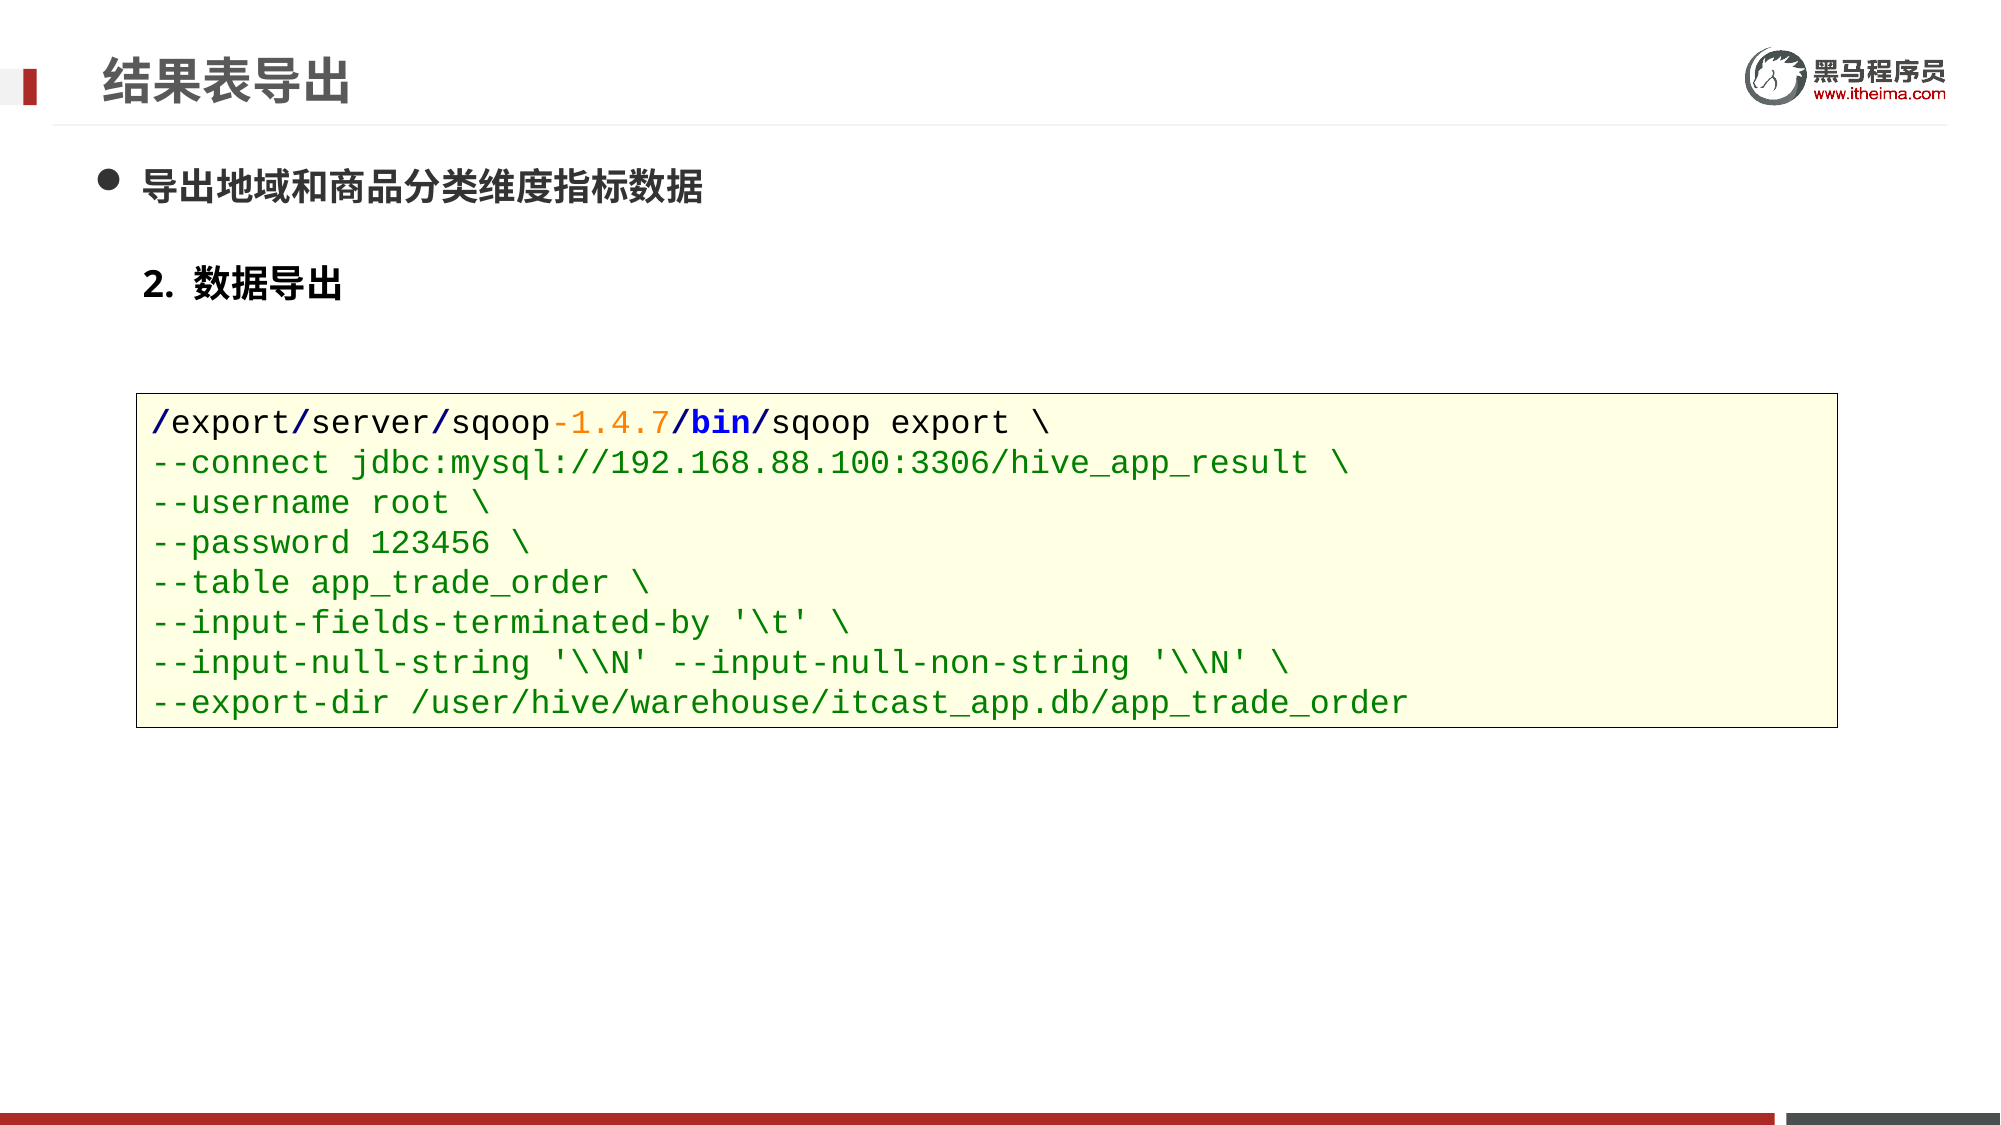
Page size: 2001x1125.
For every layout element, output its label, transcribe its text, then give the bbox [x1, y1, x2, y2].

picture [1744, 46, 1946, 106]
text_box 2. 数据导出 [0, 252, 1014, 312]
title 结果表导出 [87, 40, 1708, 119]
text_box /export/server/sqoop-1.4.7/bin/sqoop export \ --connect jdbc:mysql://192.168.88.100:3306/hive_app_result \ --username root \ --password 123456 \ --table app_trade_order \ --input-fields-terminated-by '\t' \ --input-null-string '\\N' --input-null-non-string '\\N' \ --export-dir /user/hive/warehouse/itcast_app.db/app_trade_order [136, 393, 1838, 728]
text_box 导出地域和商品分类维度指标数据 [0, 155, 1424, 216]
